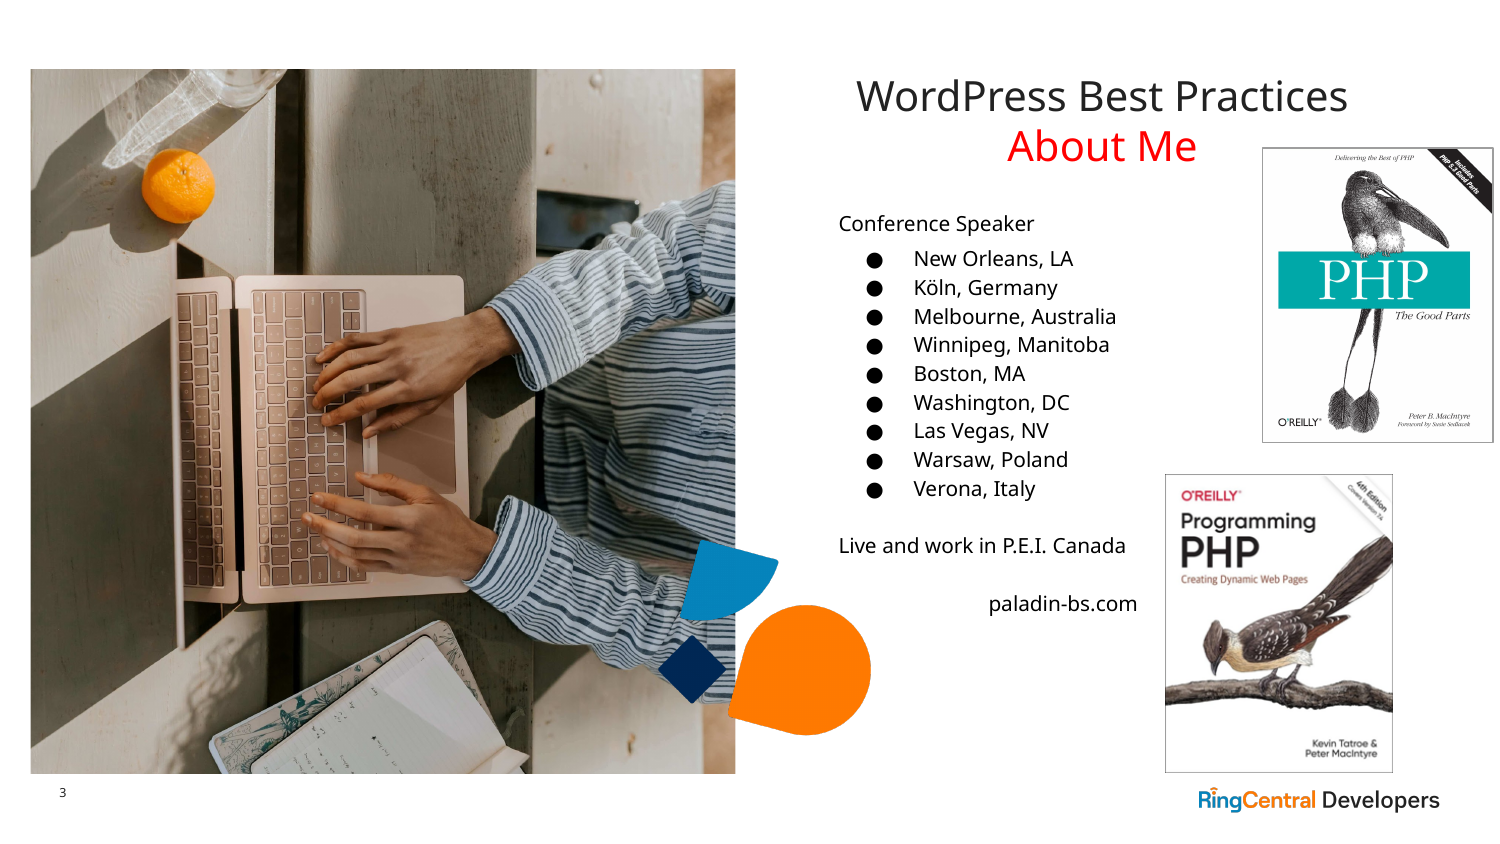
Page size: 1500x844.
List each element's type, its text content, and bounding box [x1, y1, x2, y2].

picture [1199, 784, 1440, 814]
picture [1163, 473, 1394, 774]
picture [1263, 148, 1493, 442]
subtitle Conference Speaker New Orleans, LA Köln, Germany Melbourne, Australia Winnipeg, Manitoba Boston, MA Washington, DC Las Vegas, NV Warsaw, Poland Verona, Italy Live and work in P.E.I. Canada paladin-bs.com [838, 192, 1338, 634]
title WordPress Best Practices About Me [764, 69, 1441, 211]
picture [30, 69, 888, 774]
text_box [1437, 783, 1448, 806]
